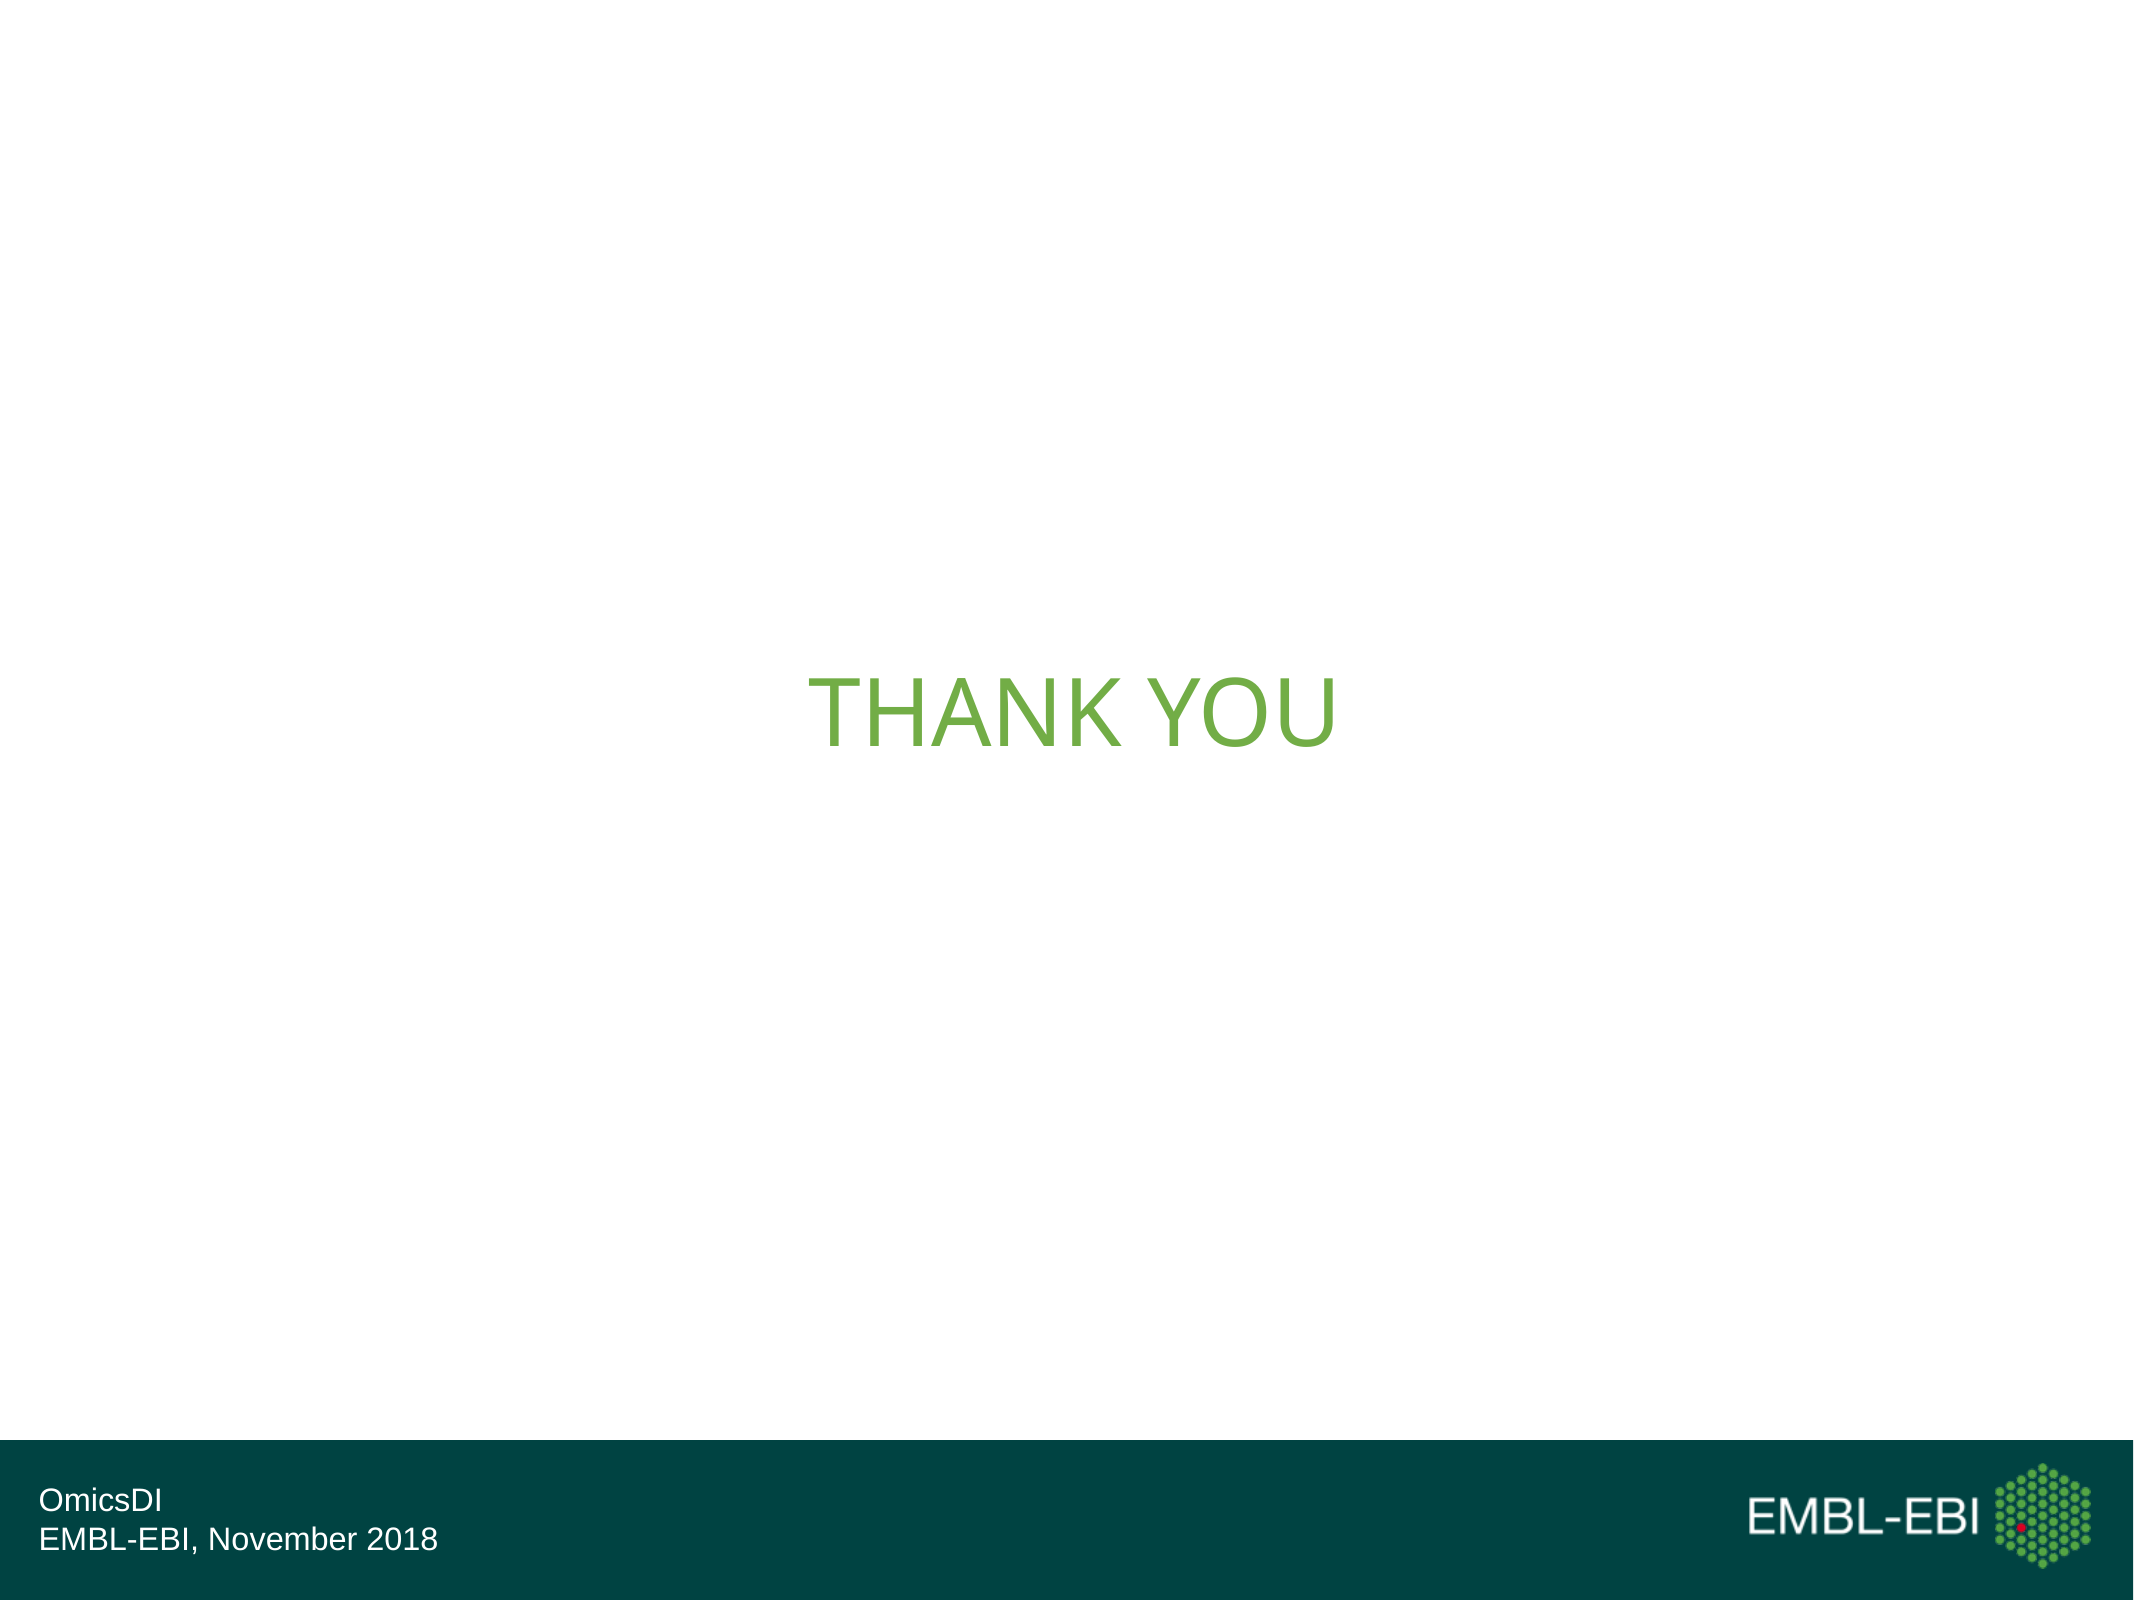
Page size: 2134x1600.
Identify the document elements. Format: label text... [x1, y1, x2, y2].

picture [1749, 1463, 2091, 1569]
title THANK YOU [124, 651, 2027, 830]
